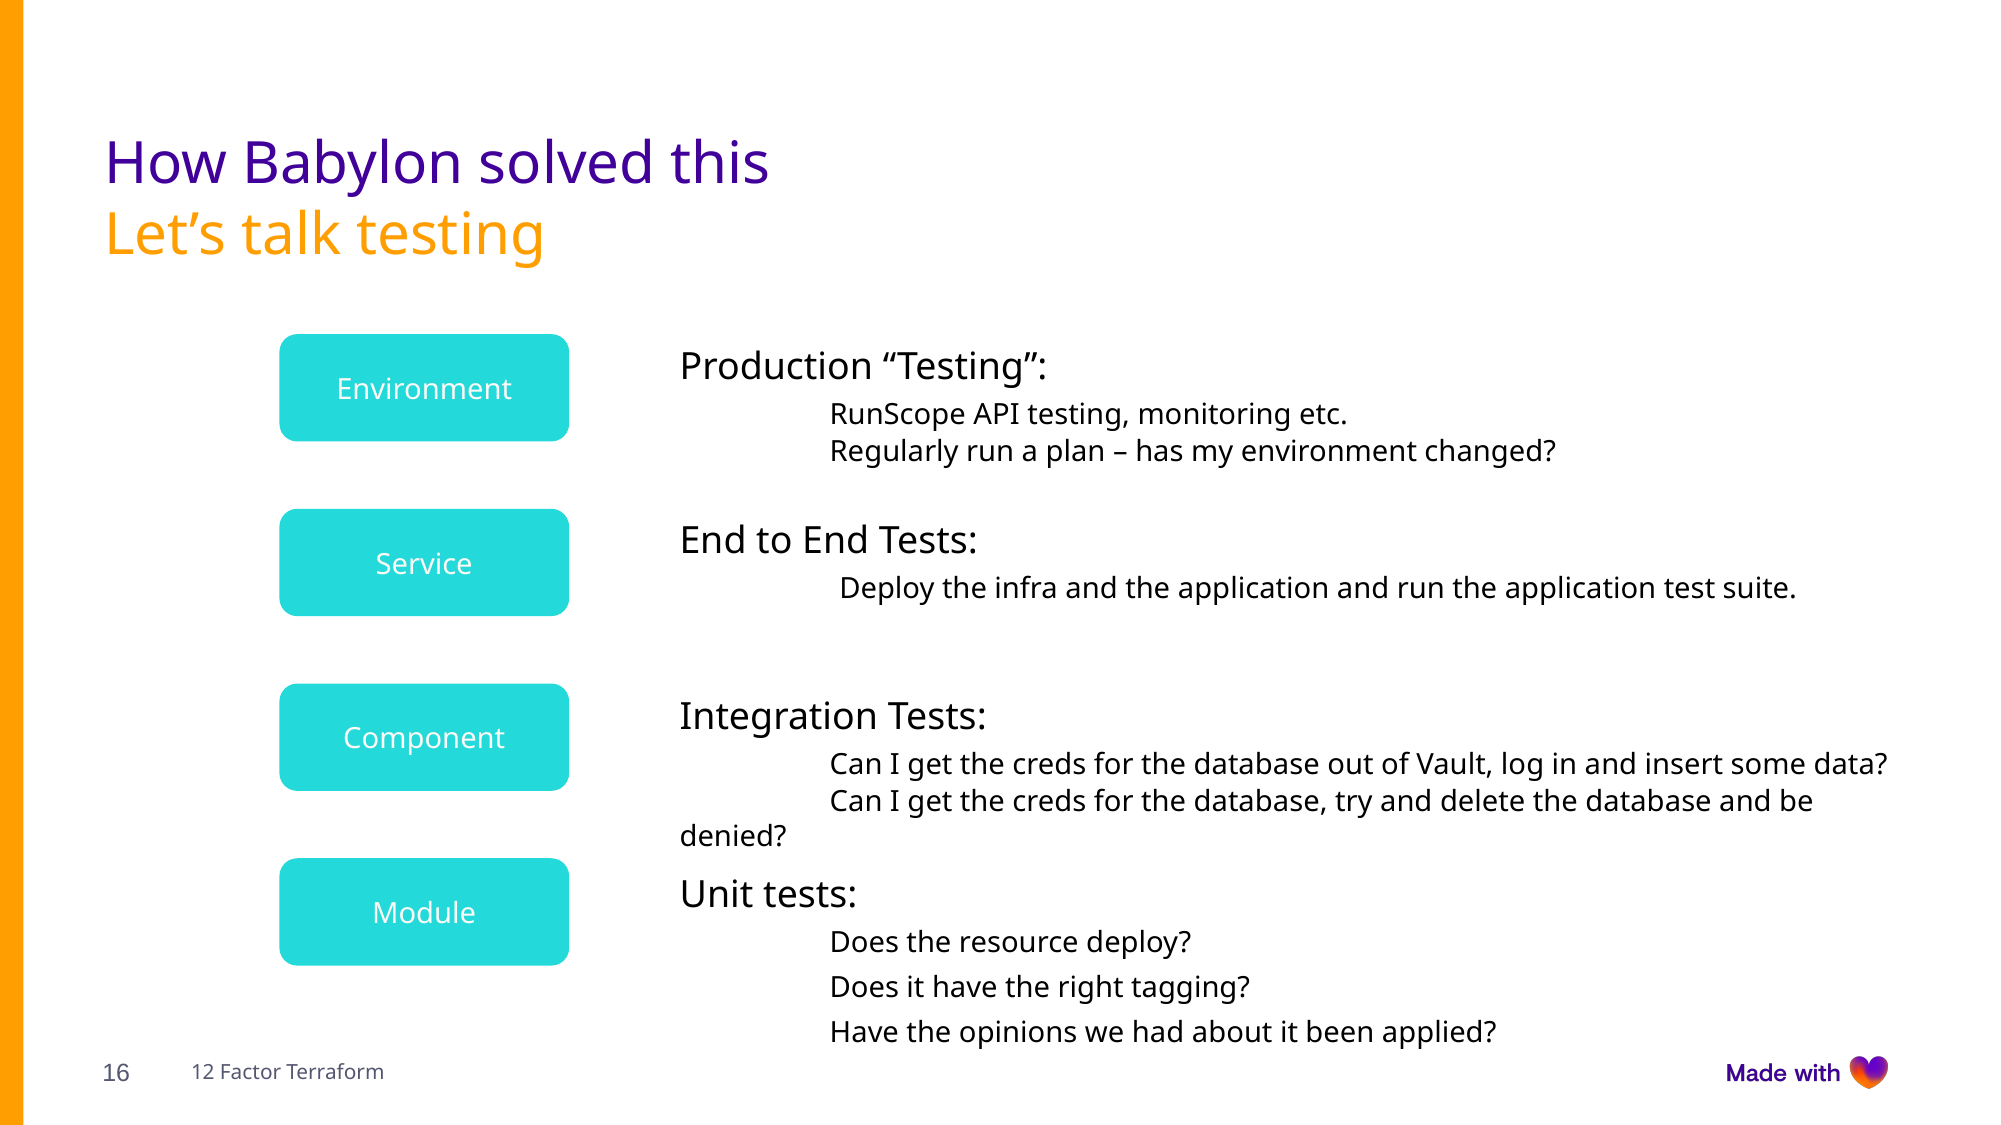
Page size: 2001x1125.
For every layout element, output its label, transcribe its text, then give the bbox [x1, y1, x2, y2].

slide_number 16 [102, 1017, 153, 1125]
title How Babylon solved this [104, 133, 1227, 182]
picture [1711, 1058, 1904, 1097]
text_box Integration Tests: Can I get the creds for the database out of Vault, log in and insert some data? Can I get the creds for the database, try and delete the database and be denied? [664, 684, 1920, 860]
text_box Module [277, 856, 572, 968]
text_box Service [277, 506, 572, 619]
text_box Production “Testing”: RunScope API testing, monitoring etc. Regularly run a plan – has my environment changed? [664, 334, 1920, 475]
footer 12 Factor Terraform [176, 1017, 777, 1125]
text_box Environment [277, 331, 572, 444]
text_box Unit tests: Does the resource deploy? Does it have the right tagging? Have the opinions we had about it been applied? [664, 862, 1920, 1058]
text_box End to End Tests: Deploy the infra and the application and run the application test suite. [664, 508, 1920, 614]
text_box Component [277, 681, 572, 794]
list Let’s talk testing [104, 182, 1227, 236]
